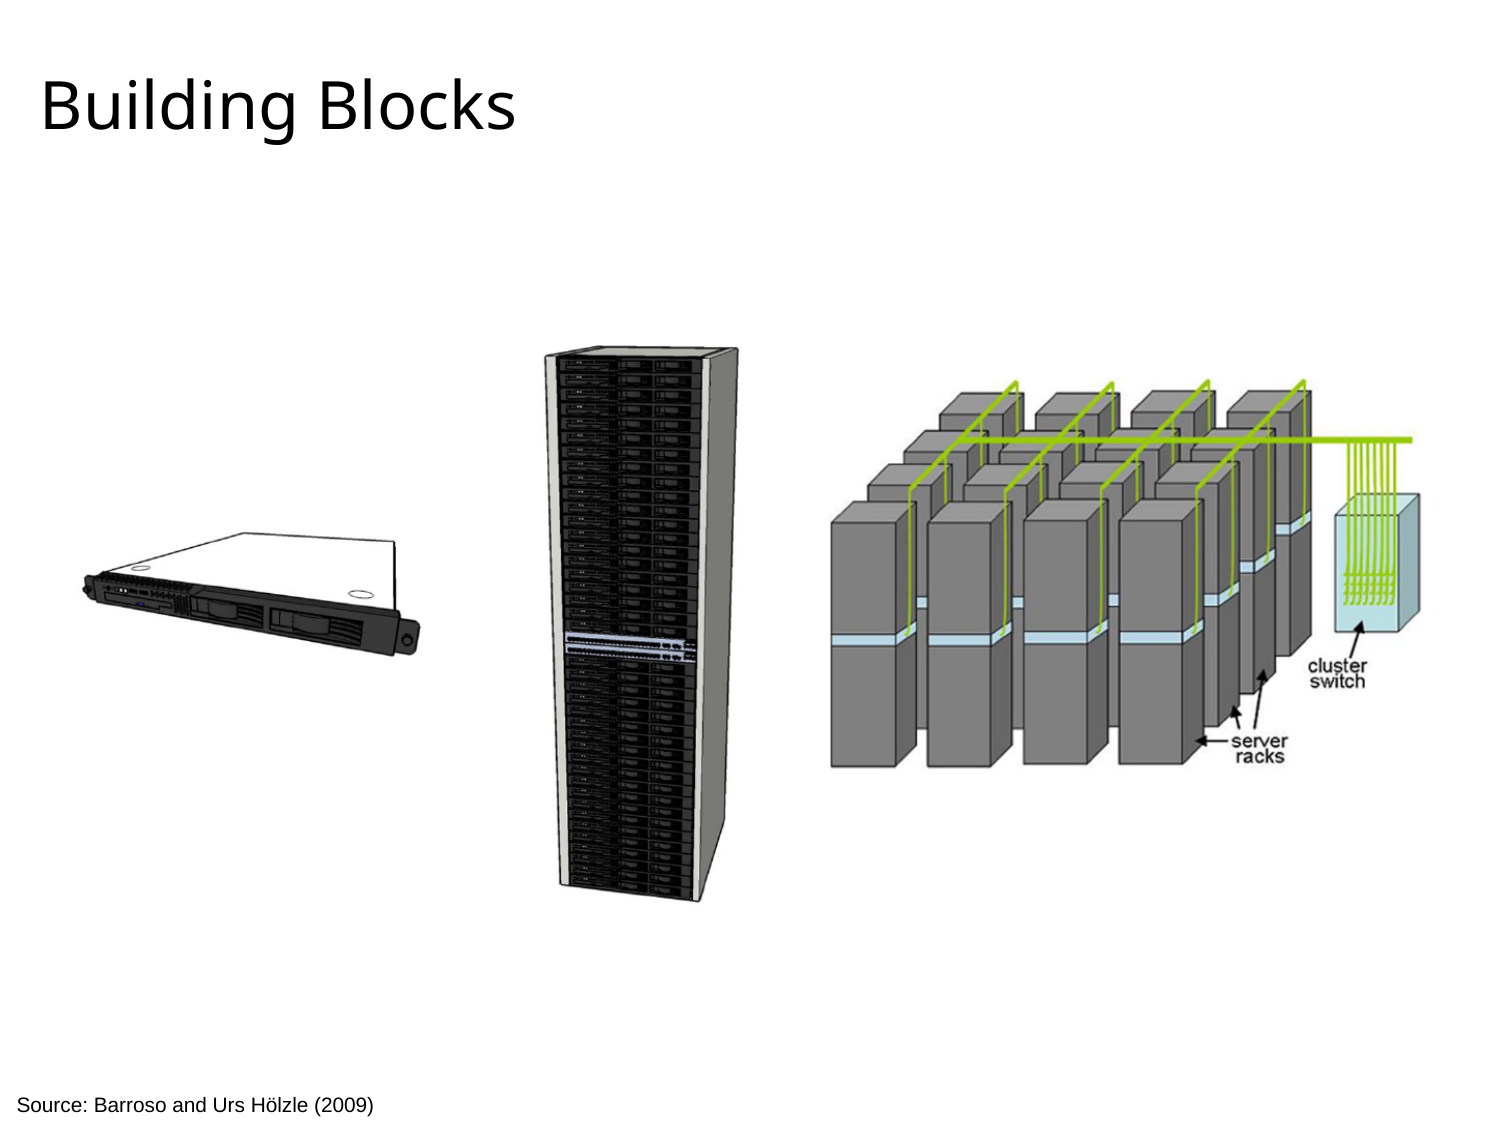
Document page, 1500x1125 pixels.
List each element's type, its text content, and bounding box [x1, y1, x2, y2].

text_box Source: Barroso and Urs Hölzle (2009) [1, 1084, 390, 1125]
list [74, 524, 424, 663]
picture [824, 374, 1425, 776]
title Building Blocks [24, 18, 1451, 188]
picture [537, 337, 743, 908]
